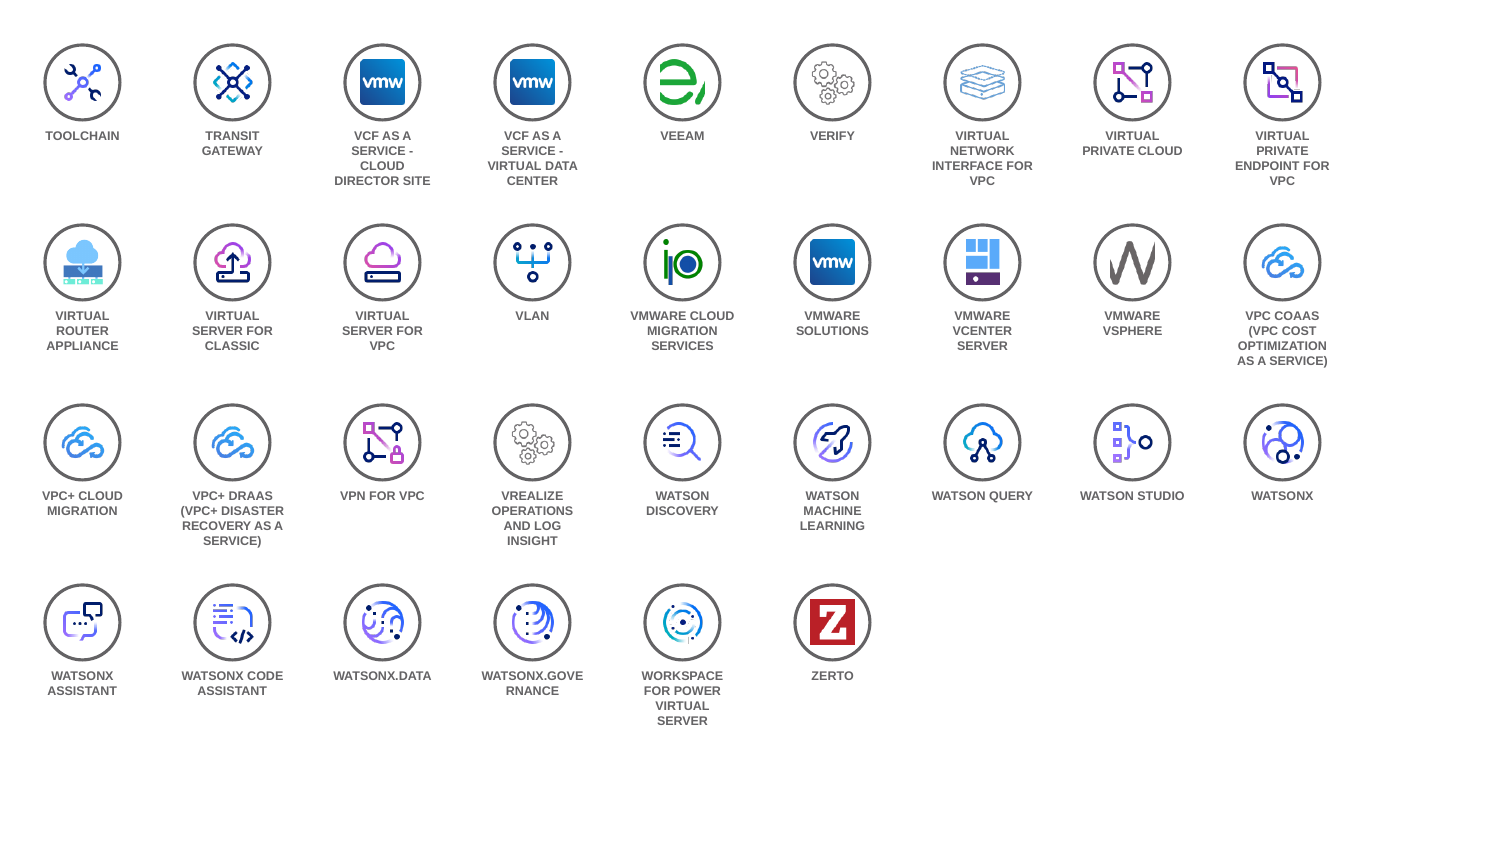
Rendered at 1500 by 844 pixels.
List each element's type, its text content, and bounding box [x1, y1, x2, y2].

picture [359, 419, 406, 466]
text_box [644, 584, 720, 650]
text_box WATSON STUDIO [1079, 487, 1185, 503]
text_box [344, 224, 420, 290]
text_box WATSONX ASSISTANT [29, 667, 135, 698]
text_box VMWARE SOLUTIONS [779, 307, 885, 338]
text_box WORKSPACE FOR POWER VIRTUAL SERVER [629, 667, 735, 728]
picture [209, 239, 256, 286]
text_box [794, 404, 870, 480]
text_box [959, 292, 1006, 300]
text_box VCF AS A SERVICE - VIRTUAL DATA CENTER [479, 127, 585, 188]
text_box [194, 584, 270, 650]
picture [359, 59, 406, 106]
text_box [494, 584, 570, 650]
text_box [809, 292, 856, 300]
picture [509, 599, 556, 646]
text_box [509, 652, 556, 660]
text_box VERIFY [779, 127, 885, 143]
text_box [359, 112, 406, 120]
text_box [944, 404, 1020, 480]
picture [959, 239, 1006, 286]
text_box VIRTUAL PRIVATE ENDPOINT FOR VPC [1229, 127, 1335, 188]
text_box [644, 404, 720, 480]
text_box VPC+ DRAAS (VPC+ DISASTER RECOVERY AS A SERVICE) [179, 487, 285, 548]
picture [1109, 239, 1156, 286]
picture [1109, 419, 1156, 466]
text_box WATSON DISCOVERY [629, 487, 735, 518]
text_box TOOLCHAIN [29, 127, 135, 143]
text_box [44, 224, 120, 290]
picture [59, 59, 106, 106]
text_box VCF AS A SERVICE - CLOUD DIRECTOR SITE [329, 127, 435, 188]
text_box [794, 224, 870, 290]
text_box [59, 112, 106, 120]
text_box [44, 584, 120, 650]
text_box [59, 292, 106, 300]
text_box [1244, 404, 1320, 480]
text_box [1094, 404, 1170, 480]
text_box [344, 584, 420, 650]
picture [809, 239, 856, 286]
text_box [644, 44, 720, 110]
text_box TRANSIT GATEWAY [179, 127, 285, 158]
text_box [359, 652, 406, 660]
picture [209, 599, 256, 646]
text_box [194, 404, 270, 480]
text_box [944, 224, 1020, 290]
text_box VEEAM [629, 127, 735, 143]
text_box [809, 112, 856, 120]
text_box [659, 652, 706, 660]
text_box [1259, 112, 1306, 120]
text_box [1094, 224, 1170, 290]
text_box [194, 44, 270, 110]
text_box ZERTO [779, 667, 885, 683]
picture [1109, 59, 1156, 106]
text_box [44, 404, 120, 480]
text_box VIRTUAL PRIVATE CLOUD [1079, 127, 1185, 158]
picture [359, 599, 406, 646]
picture [809, 419, 856, 466]
text_box VLAN [479, 307, 585, 323]
text_box [209, 112, 256, 120]
picture [209, 59, 256, 106]
text_box WATSON QUERY [929, 487, 1035, 503]
text_box VIRTUAL SERVER FOR CLASSIC [179, 307, 285, 353]
picture [959, 59, 1006, 106]
text_box [359, 292, 406, 300]
text_box [59, 652, 106, 660]
picture [59, 239, 106, 286]
text_box [494, 44, 570, 110]
text_box [194, 224, 270, 290]
text_box VIRTUAL NETWORK INTERFACE FOR VPC [929, 127, 1035, 188]
text_box VMWARE VCENTER SERVER [929, 307, 1035, 353]
text_box [1109, 292, 1156, 300]
text_box [344, 404, 420, 480]
picture [1259, 419, 1306, 466]
text_box [1259, 292, 1306, 300]
picture [209, 419, 256, 466]
picture [509, 59, 556, 106]
text_box WATSON MACHINE LEARNING [779, 487, 885, 533]
picture [59, 599, 106, 646]
picture [809, 59, 856, 106]
picture [659, 419, 706, 466]
text_box VREALIZE OPERATIONS AND LOG INSIGHT [479, 487, 585, 548]
text_box [44, 44, 120, 110]
text_box VPN FOR VPC [329, 487, 435, 503]
text_box [794, 584, 870, 650]
text_box [1244, 44, 1320, 110]
text_box WATSONX.DATA [329, 667, 435, 683]
picture [59, 419, 106, 466]
text_box [494, 404, 570, 480]
text_box [209, 292, 256, 300]
text_box [509, 292, 556, 300]
text_box [1094, 44, 1170, 110]
text_box [794, 44, 870, 110]
text_box WATSONX [1229, 487, 1335, 503]
text_box [659, 112, 706, 120]
picture [659, 599, 706, 646]
text_box [509, 112, 556, 120]
text_box [1244, 224, 1320, 290]
picture [809, 599, 856, 646]
text_box VPC COAAS (VPC COST OPTIMIZATION AS A SERVICE) [1229, 307, 1335, 368]
text_box WATSONX.GOVERNANCE [479, 667, 585, 698]
picture [959, 419, 1006, 466]
text_box VPC+ CLOUD MIGRATION [29, 487, 135, 518]
text_box [494, 224, 570, 290]
picture [359, 239, 406, 286]
text_box [944, 44, 1020, 110]
text_box [659, 292, 706, 300]
text_box [959, 112, 1006, 120]
text_box [209, 652, 256, 660]
picture [1259, 59, 1306, 106]
picture [659, 239, 706, 286]
text_box VIRTUAL SERVER FOR VPC [329, 307, 435, 353]
text_box VIRTUAL ROUTER APPLIANCE [29, 307, 135, 353]
picture [509, 419, 556, 466]
picture [1259, 239, 1306, 286]
text_box [344, 44, 420, 110]
text_box [644, 224, 720, 290]
text_box [1109, 112, 1156, 120]
text_box WATSONX CODE ASSISTANT [179, 667, 285, 698]
text_box VMWARE VSPHERE [1079, 307, 1185, 338]
text_box VMWARE CLOUD MIGRATION SERVICES [629, 307, 735, 353]
picture [659, 59, 706, 106]
picture [509, 239, 556, 286]
text_box [809, 652, 856, 660]
